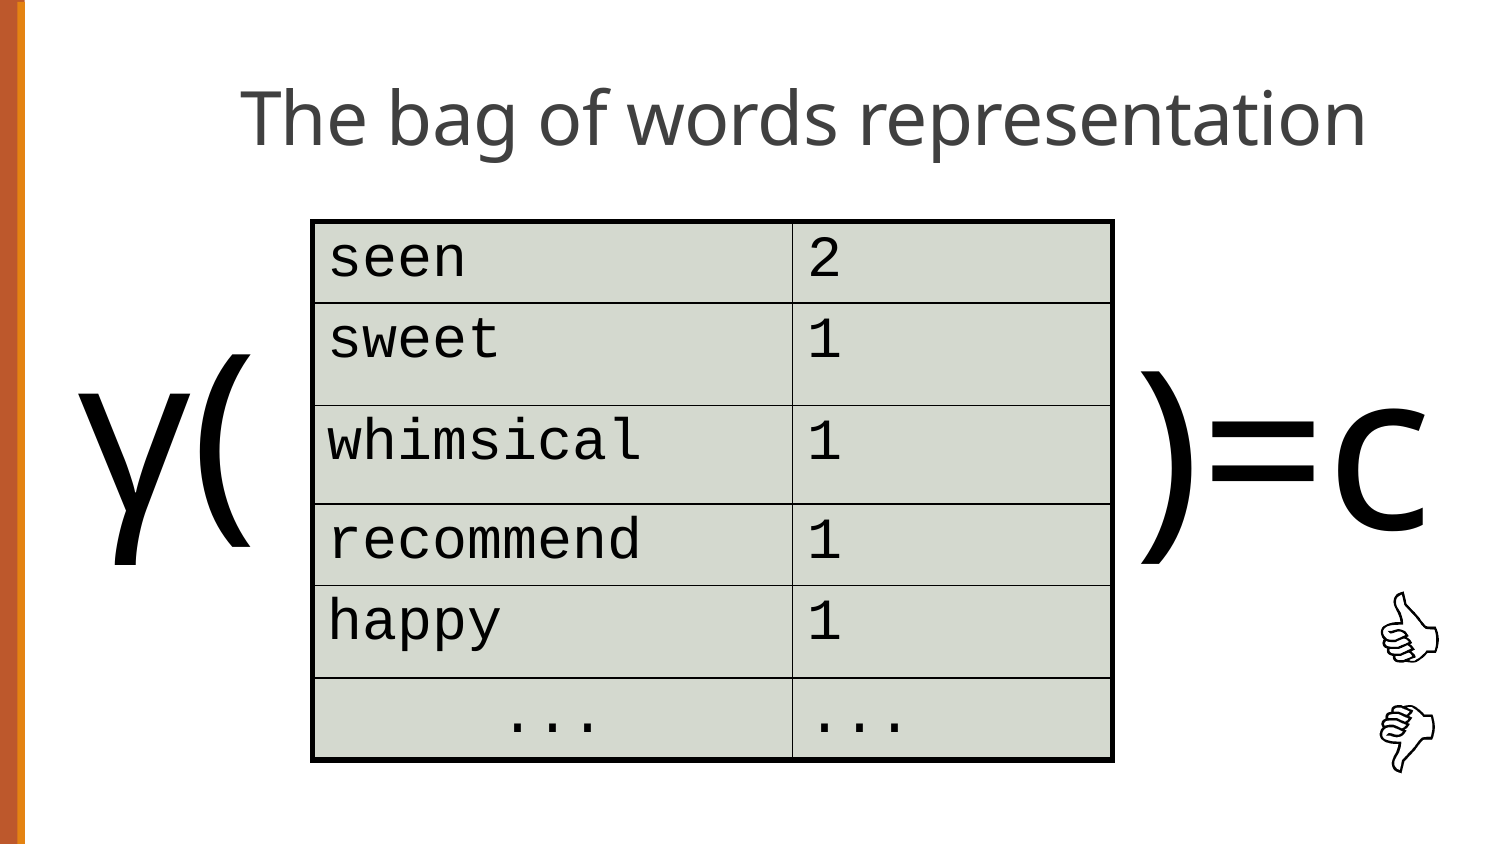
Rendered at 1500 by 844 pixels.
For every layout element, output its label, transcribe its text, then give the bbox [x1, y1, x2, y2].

picture [1361, 583, 1461, 673]
picture [1361, 696, 1455, 780]
table_cell 1 [793, 505, 1110, 585]
table_cell 1 [793, 304, 1110, 405]
table_header 2 [793, 224, 1110, 302]
text_box )=c [1119, 301, 1448, 582]
table_cell whimsical [315, 406, 792, 503]
table_cell 1 [793, 406, 1110, 503]
title The bag of words representation [225, 46, 1450, 169]
table_cell sweet [315, 304, 792, 405]
table_cell ... [315, 679, 792, 759]
table_header seen [315, 224, 792, 302]
table_cell ... [793, 679, 1110, 759]
table_cell happy [315, 586, 792, 677]
table_cell 1 [793, 586, 1110, 677]
table_cell recommend [315, 505, 792, 585]
text_box γ( [62, 284, 300, 564]
